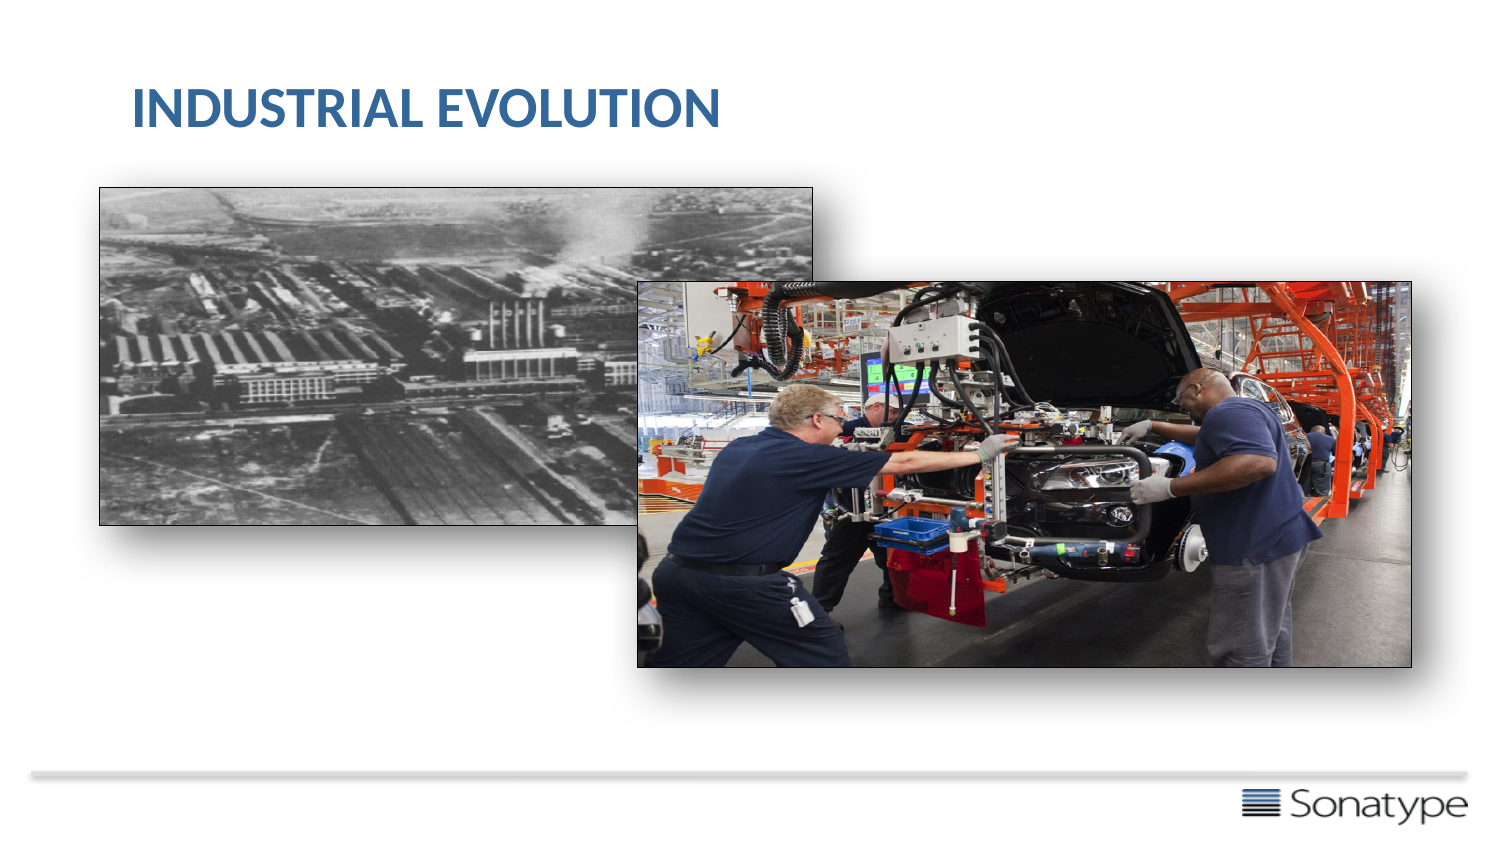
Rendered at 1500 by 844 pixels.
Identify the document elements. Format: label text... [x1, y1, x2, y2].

picture [1242, 789, 1468, 826]
text_box Foo_0 [116, 178, 828, 188]
title Industrial Evolution [116, 61, 1377, 188]
picture [99, 187, 1412, 669]
